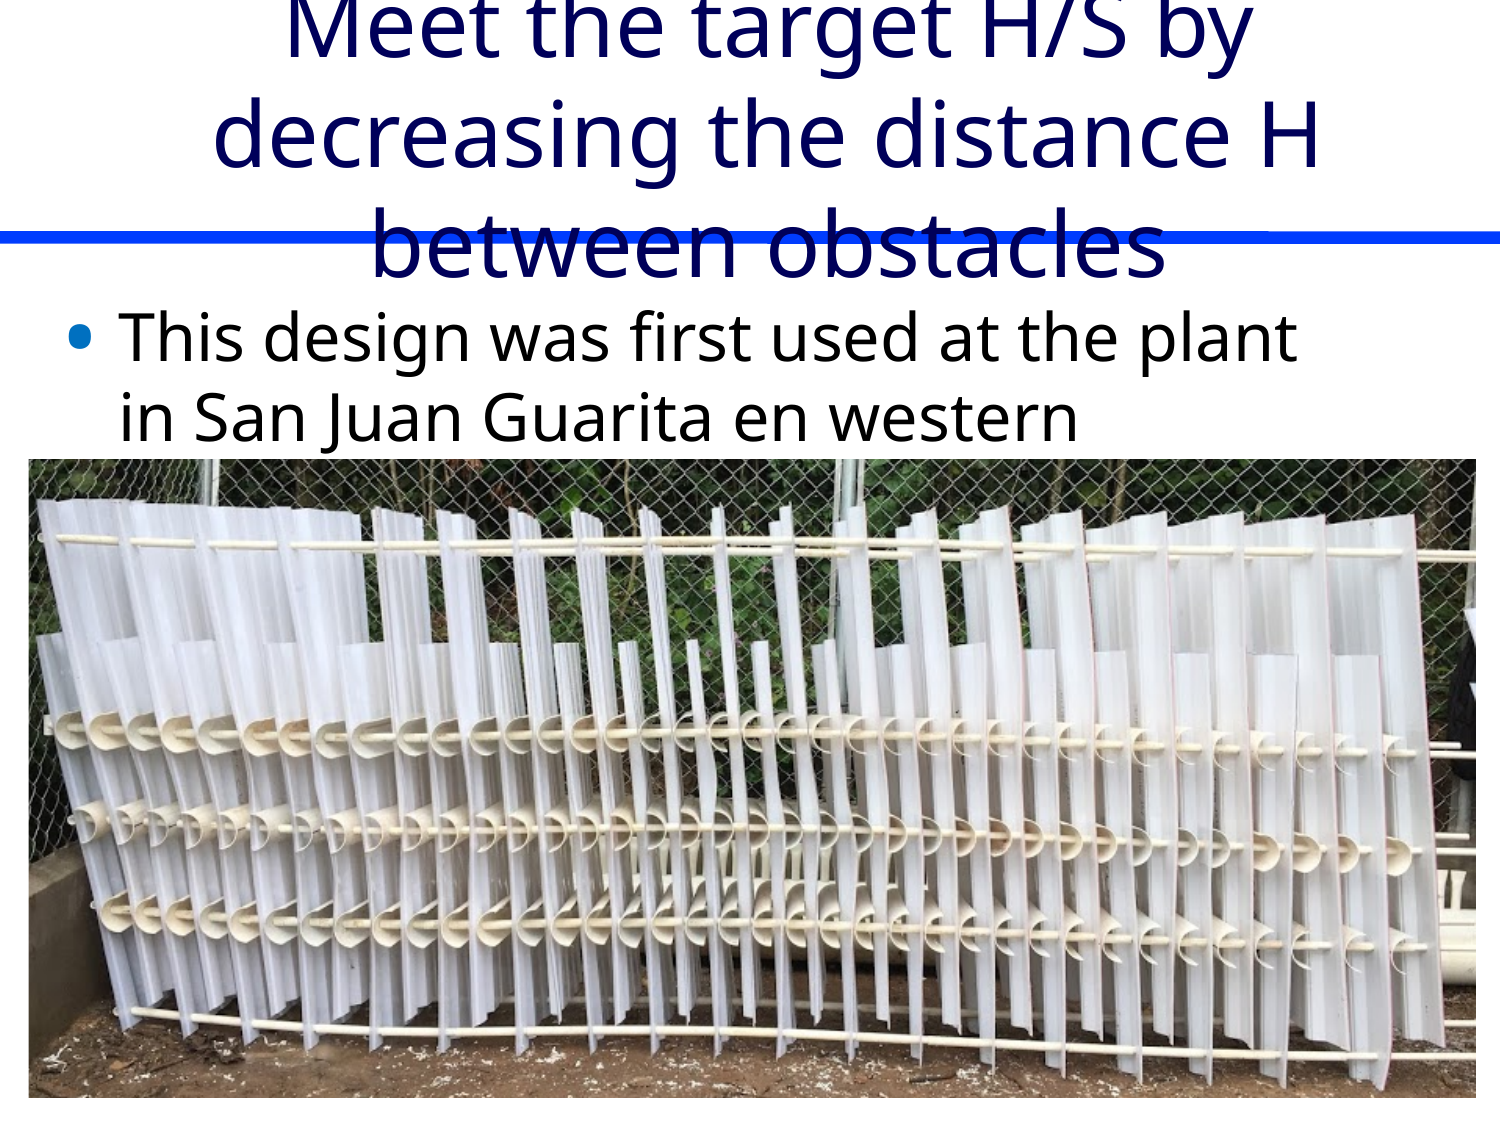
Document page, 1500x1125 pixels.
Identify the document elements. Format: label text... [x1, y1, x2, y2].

list This design was first used at the plant in San Juan Guarita en western Honduras [46, 287, 1378, 457]
picture [28, 458, 1500, 1098]
title Meet the target H/S by decreasing the distance H between obstacles [75, 37, 1463, 225]
